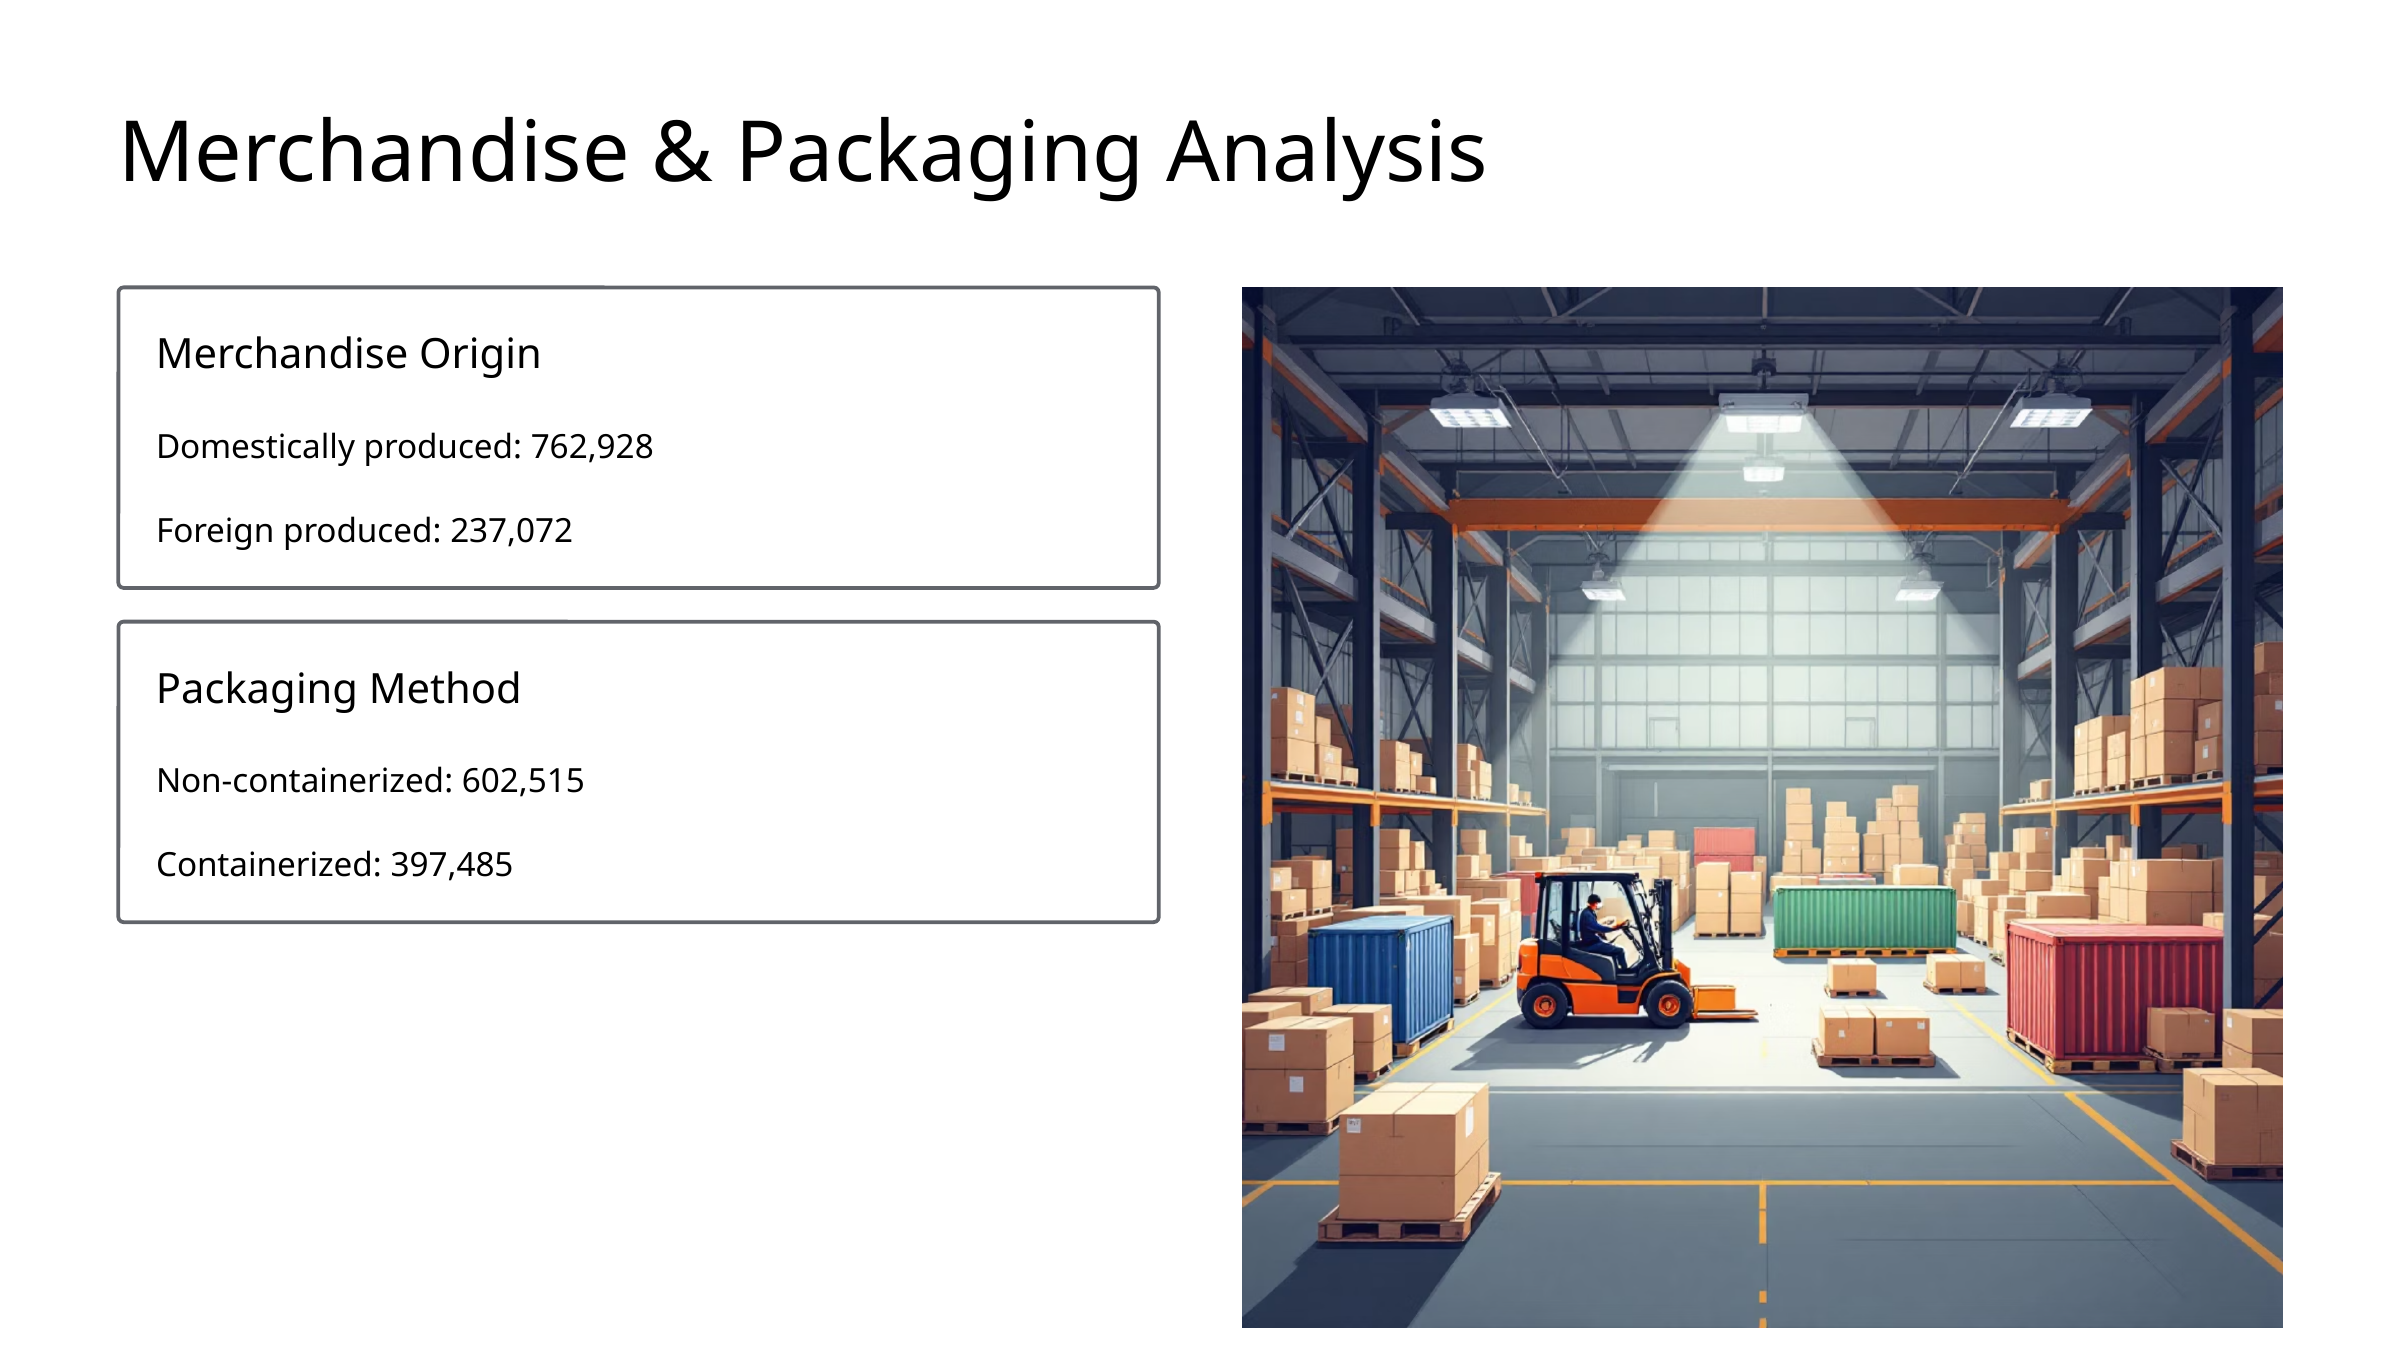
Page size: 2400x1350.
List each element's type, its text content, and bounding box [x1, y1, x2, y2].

text_box Merchandise & Packaging Analysis [118, 92, 1455, 199]
text_box [118, 287, 1159, 588]
text_box Packaging Method [155, 659, 579, 713]
text_box Non-containerized: 602,515 [155, 745, 1122, 800]
text_box Domestically produced: 762,928 [155, 411, 1122, 466]
text_box [118, 621, 1159, 923]
text_box Foreign produced: 237,072 [155, 496, 1122, 551]
picture [1242, 287, 2283, 1328]
text_box Merchandise Origin [155, 325, 579, 378]
text_box Containerized: 397,485 [155, 830, 1122, 885]
